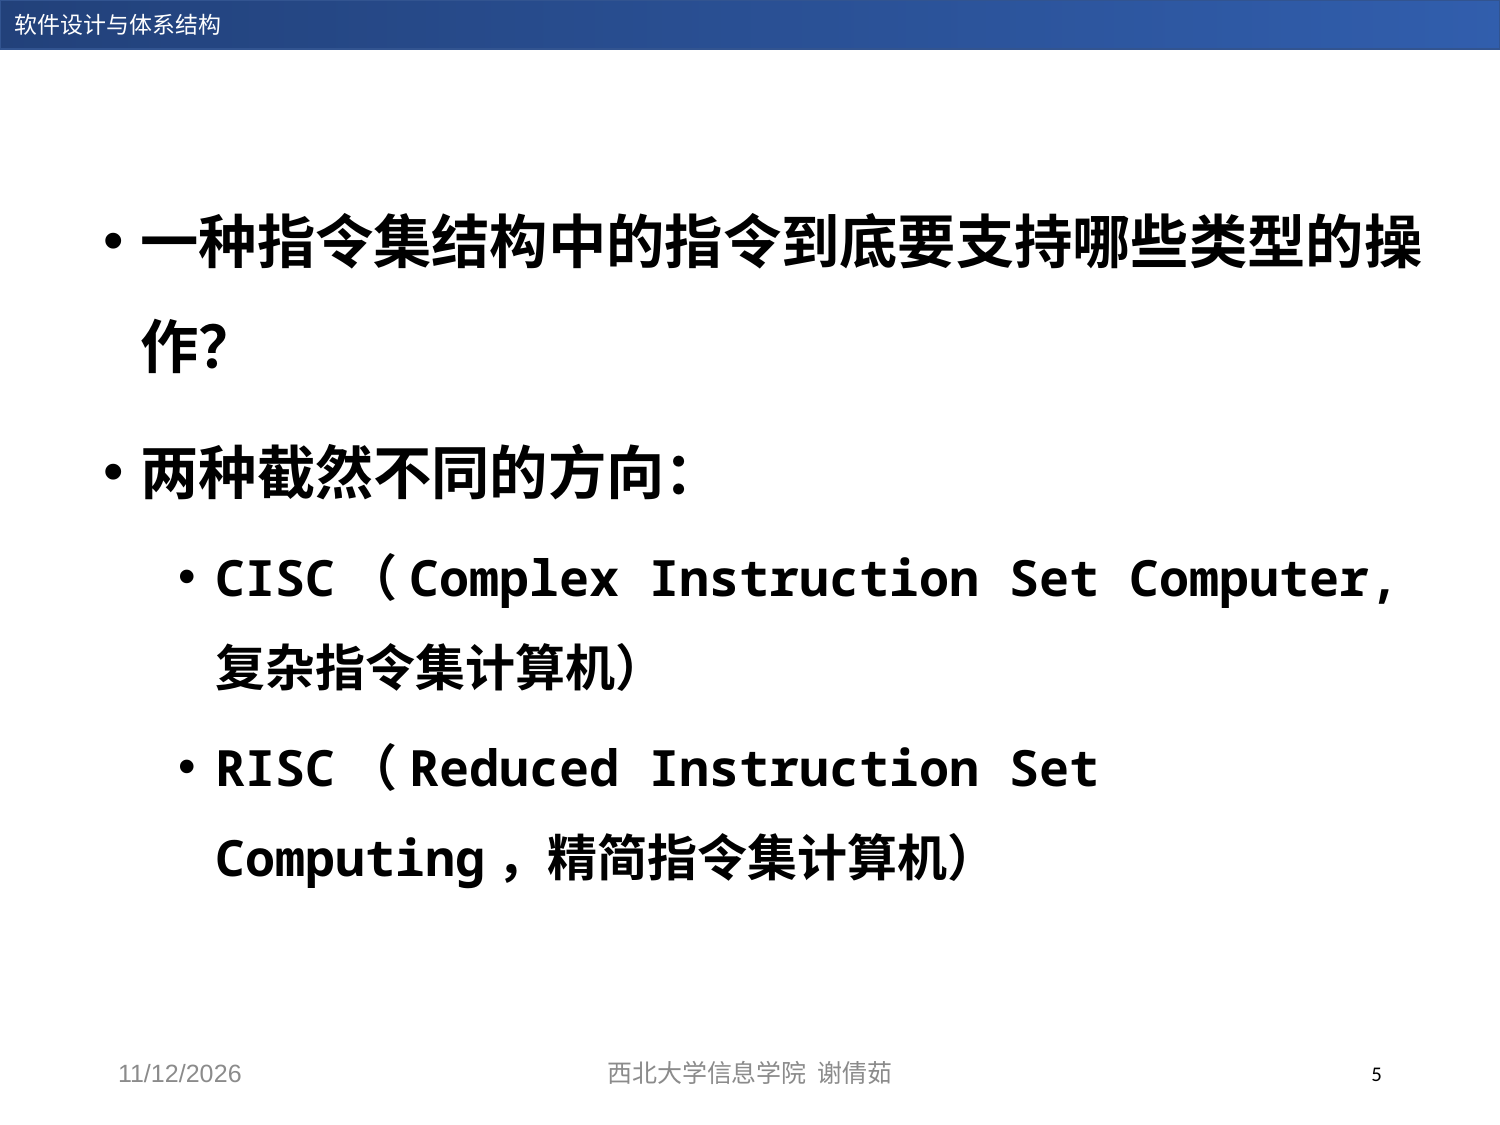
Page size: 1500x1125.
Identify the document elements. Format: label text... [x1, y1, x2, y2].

footer 西北大学信息学院 谢倩茹 [496, 1042, 1004, 1103]
slide_number 5 [1059, 1042, 1397, 1103]
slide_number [103, 1042, 441, 1103]
list 一种指令集结构中的指令到底要支持哪些类型的操作？ 两种截然不同的方向： CISC（Complex Instruction Set Computer,复杂指令集计算机） RISC（Reduced Instruction Set Computing，精简指令集计算机） [88, 162, 1438, 907]
